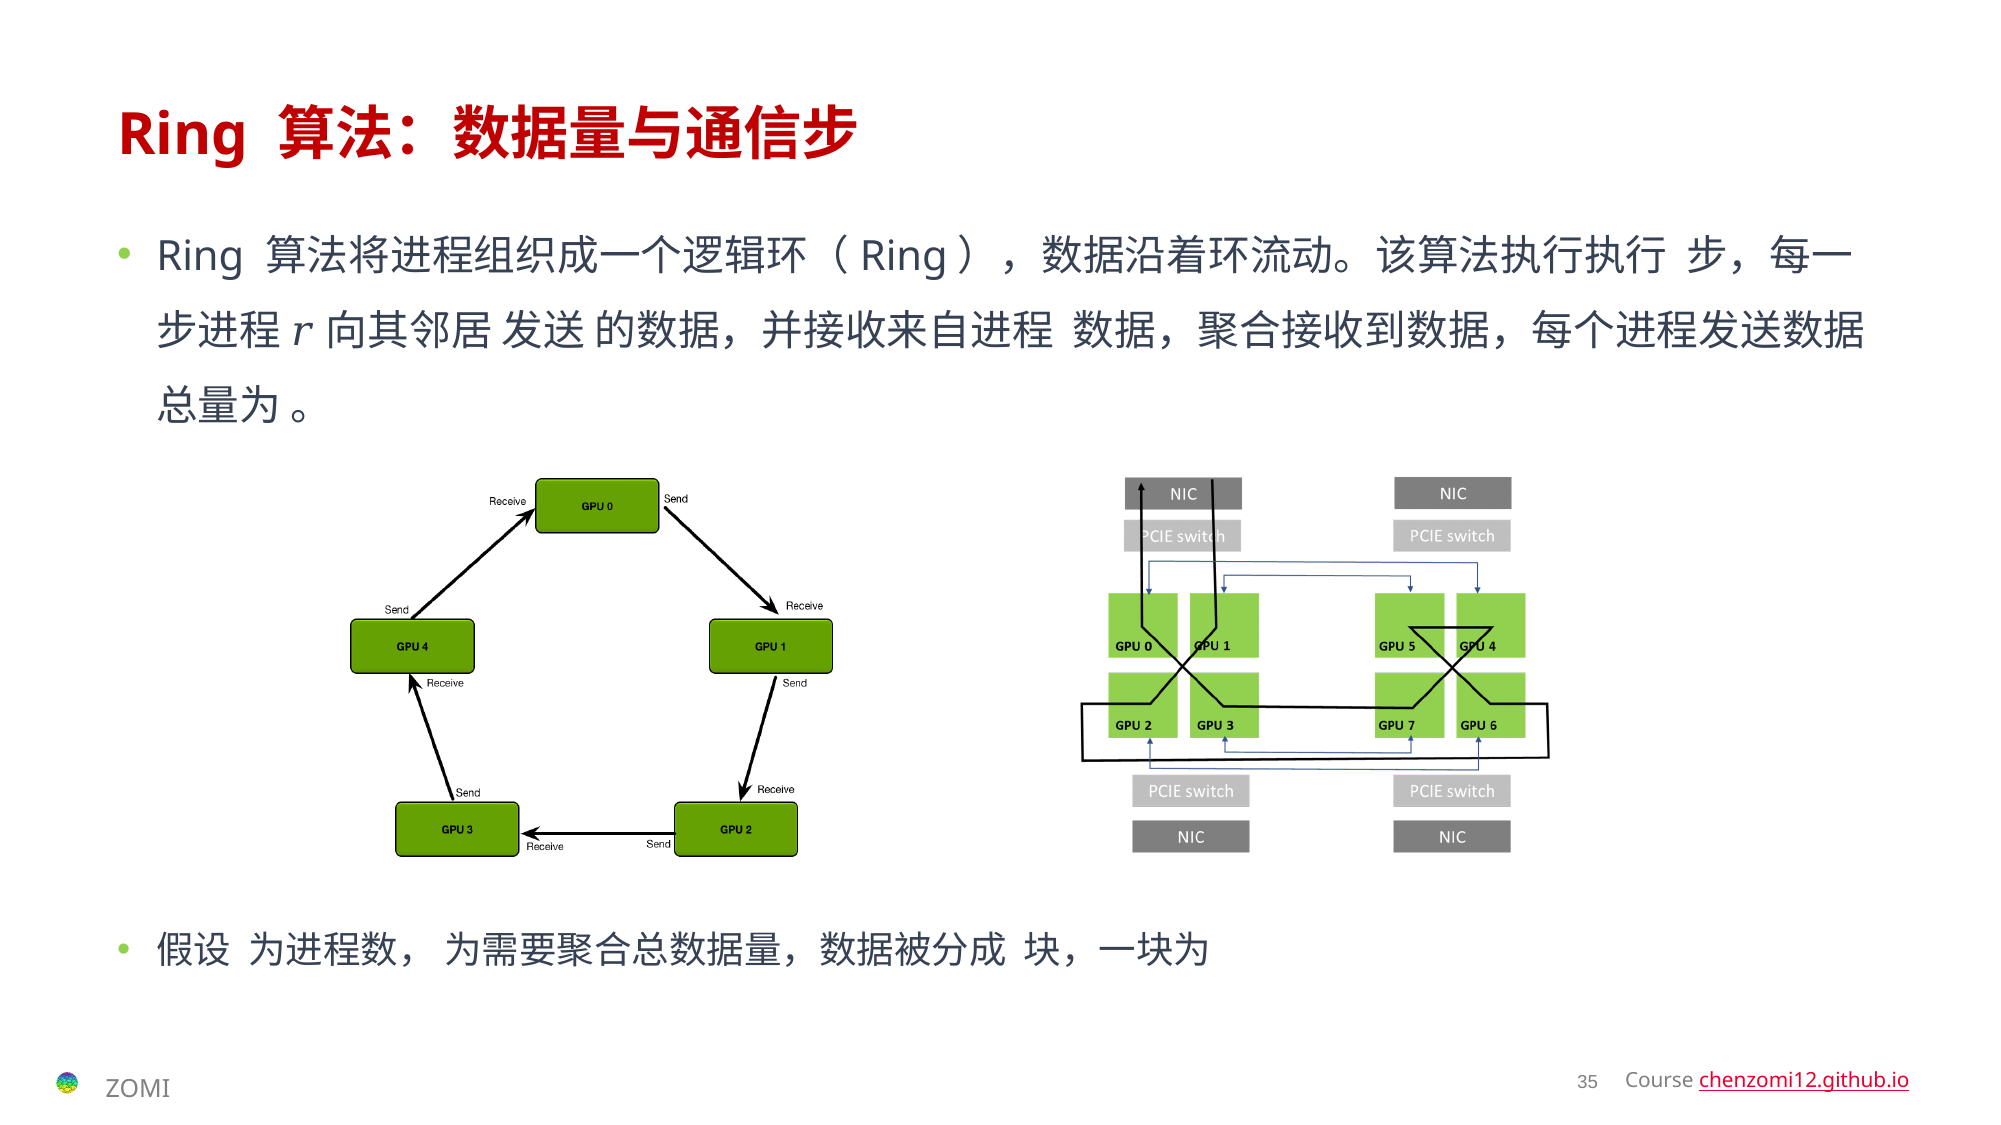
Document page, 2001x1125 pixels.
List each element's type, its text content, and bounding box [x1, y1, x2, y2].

title Ring 算法：数据量与通信步 [102, 83, 1901, 180]
picture [57, 1073, 77, 1093]
picture [350, 478, 833, 859]
picture [1079, 475, 1550, 859]
